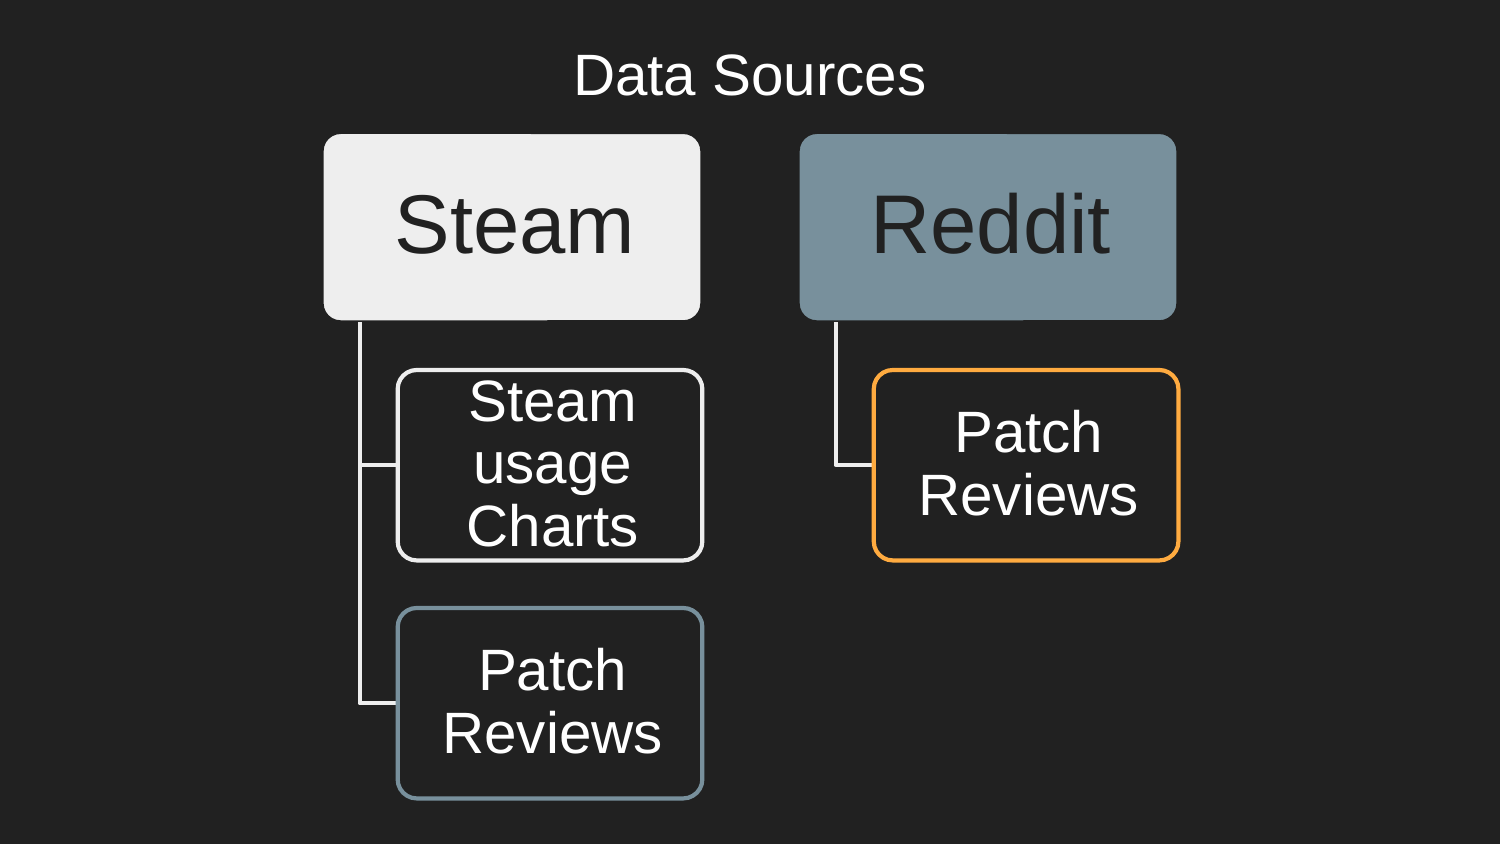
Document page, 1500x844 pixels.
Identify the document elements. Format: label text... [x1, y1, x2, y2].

title Data Sources [51, 21, 1449, 116]
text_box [249, 131, 1251, 799]
